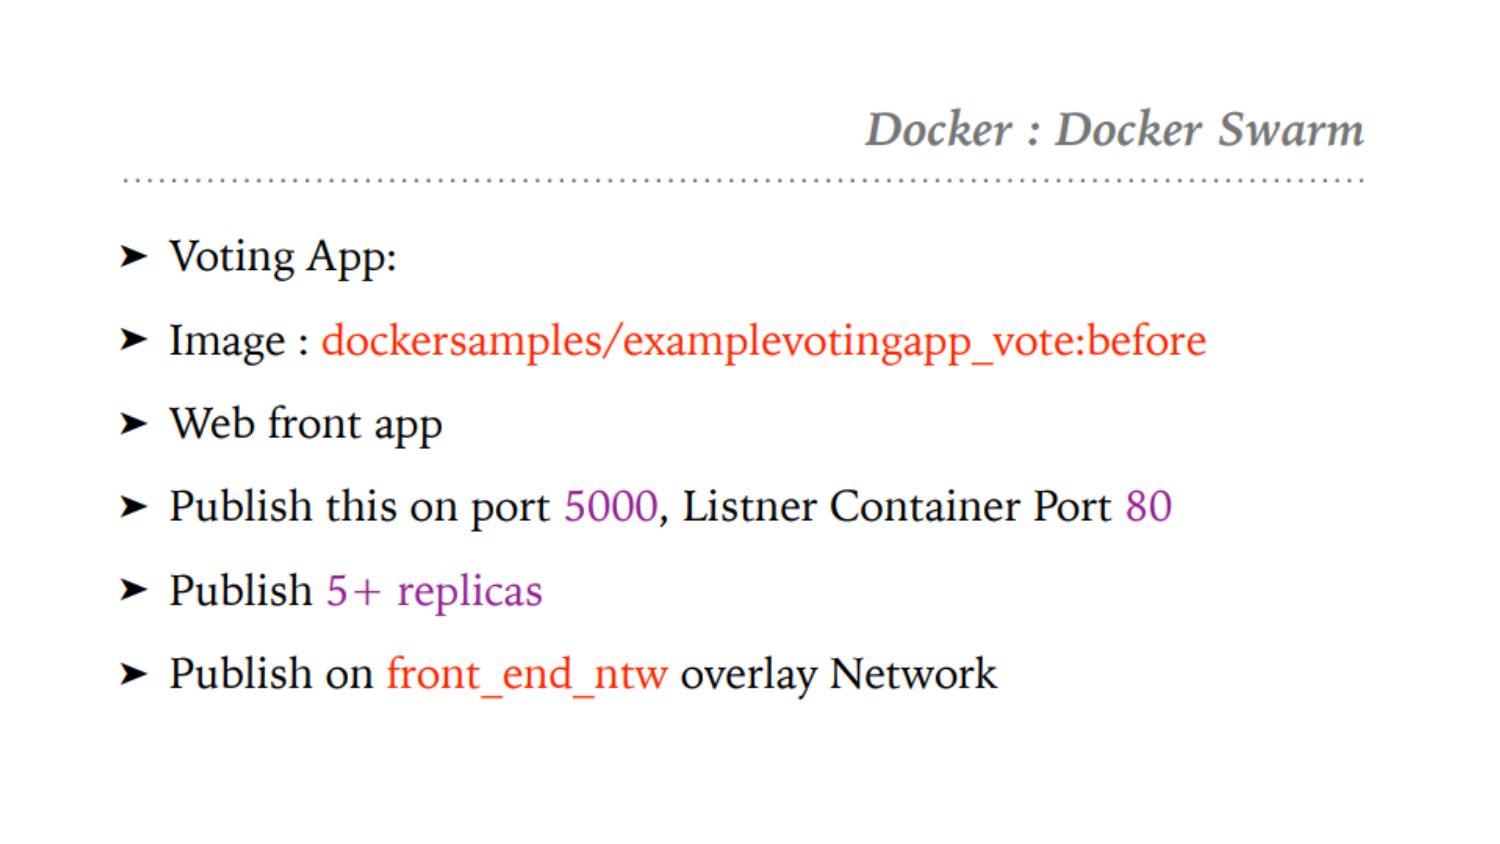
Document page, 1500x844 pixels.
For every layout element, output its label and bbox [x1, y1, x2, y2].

picture [93, 89, 1407, 755]
